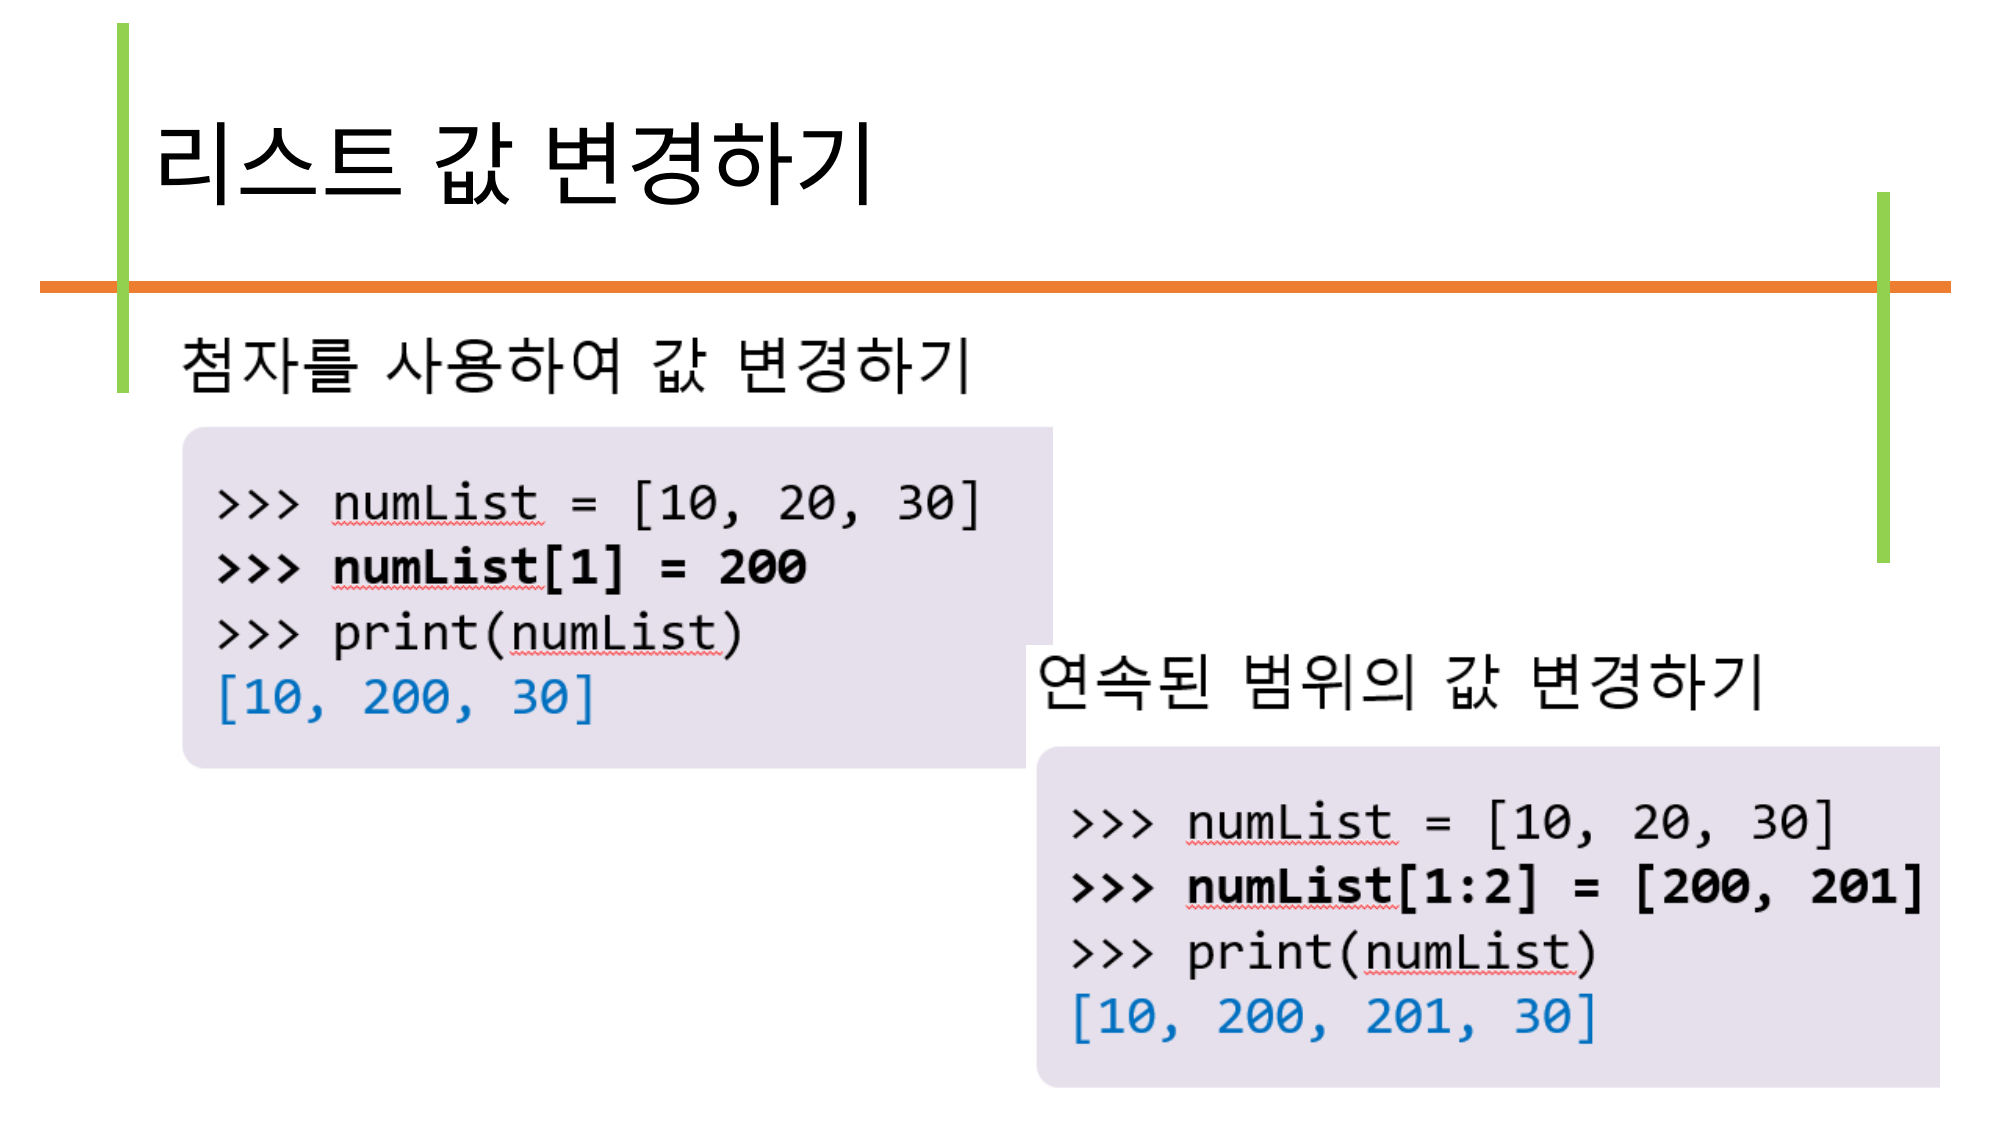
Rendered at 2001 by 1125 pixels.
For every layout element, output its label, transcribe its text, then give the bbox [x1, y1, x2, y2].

picture [1026, 645, 1940, 1103]
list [164, 327, 1053, 775]
title 리스트 값 변경하기 [137, 59, 1863, 278]
